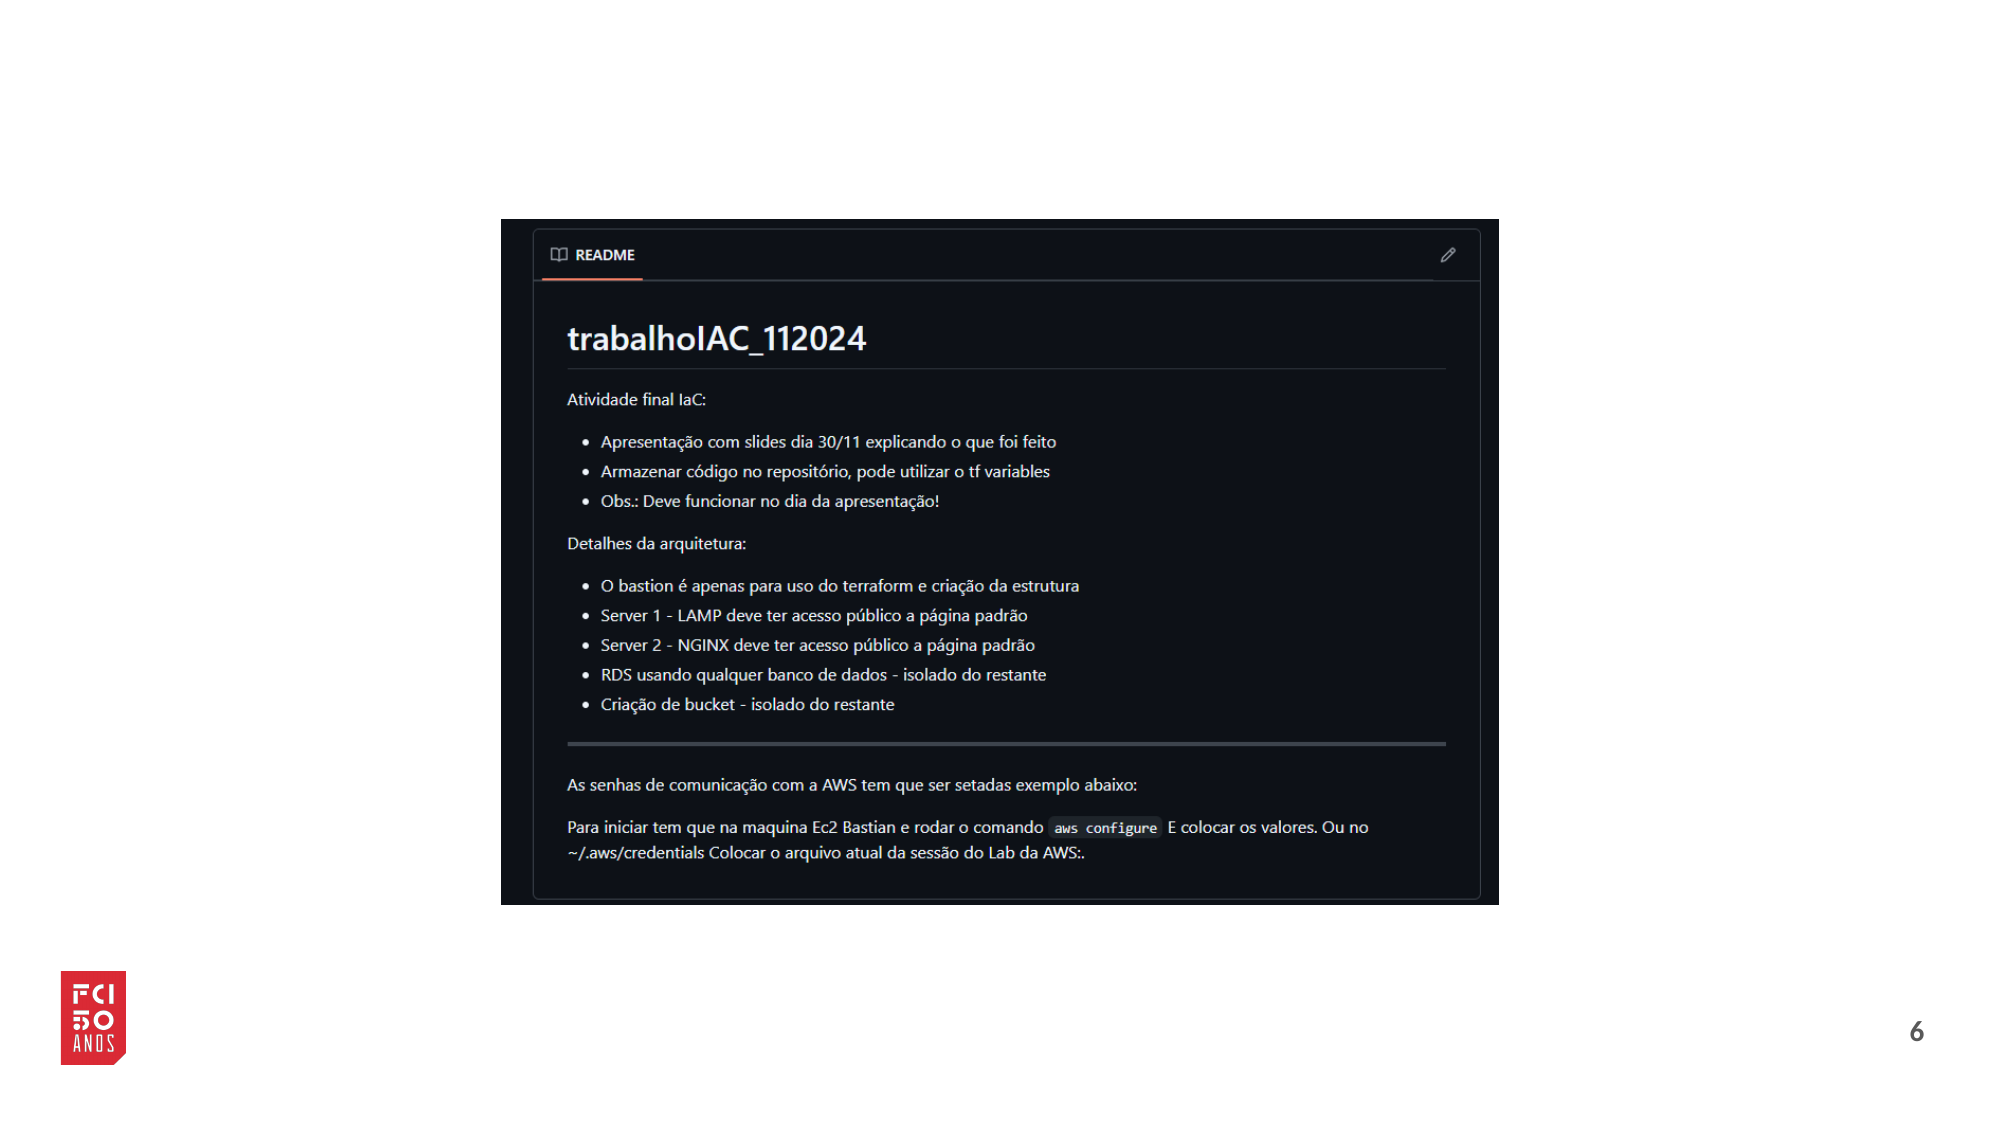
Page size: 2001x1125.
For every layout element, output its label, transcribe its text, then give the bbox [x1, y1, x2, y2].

slide_number 6 [1489, 1004, 1940, 1065]
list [501, 219, 1499, 905]
